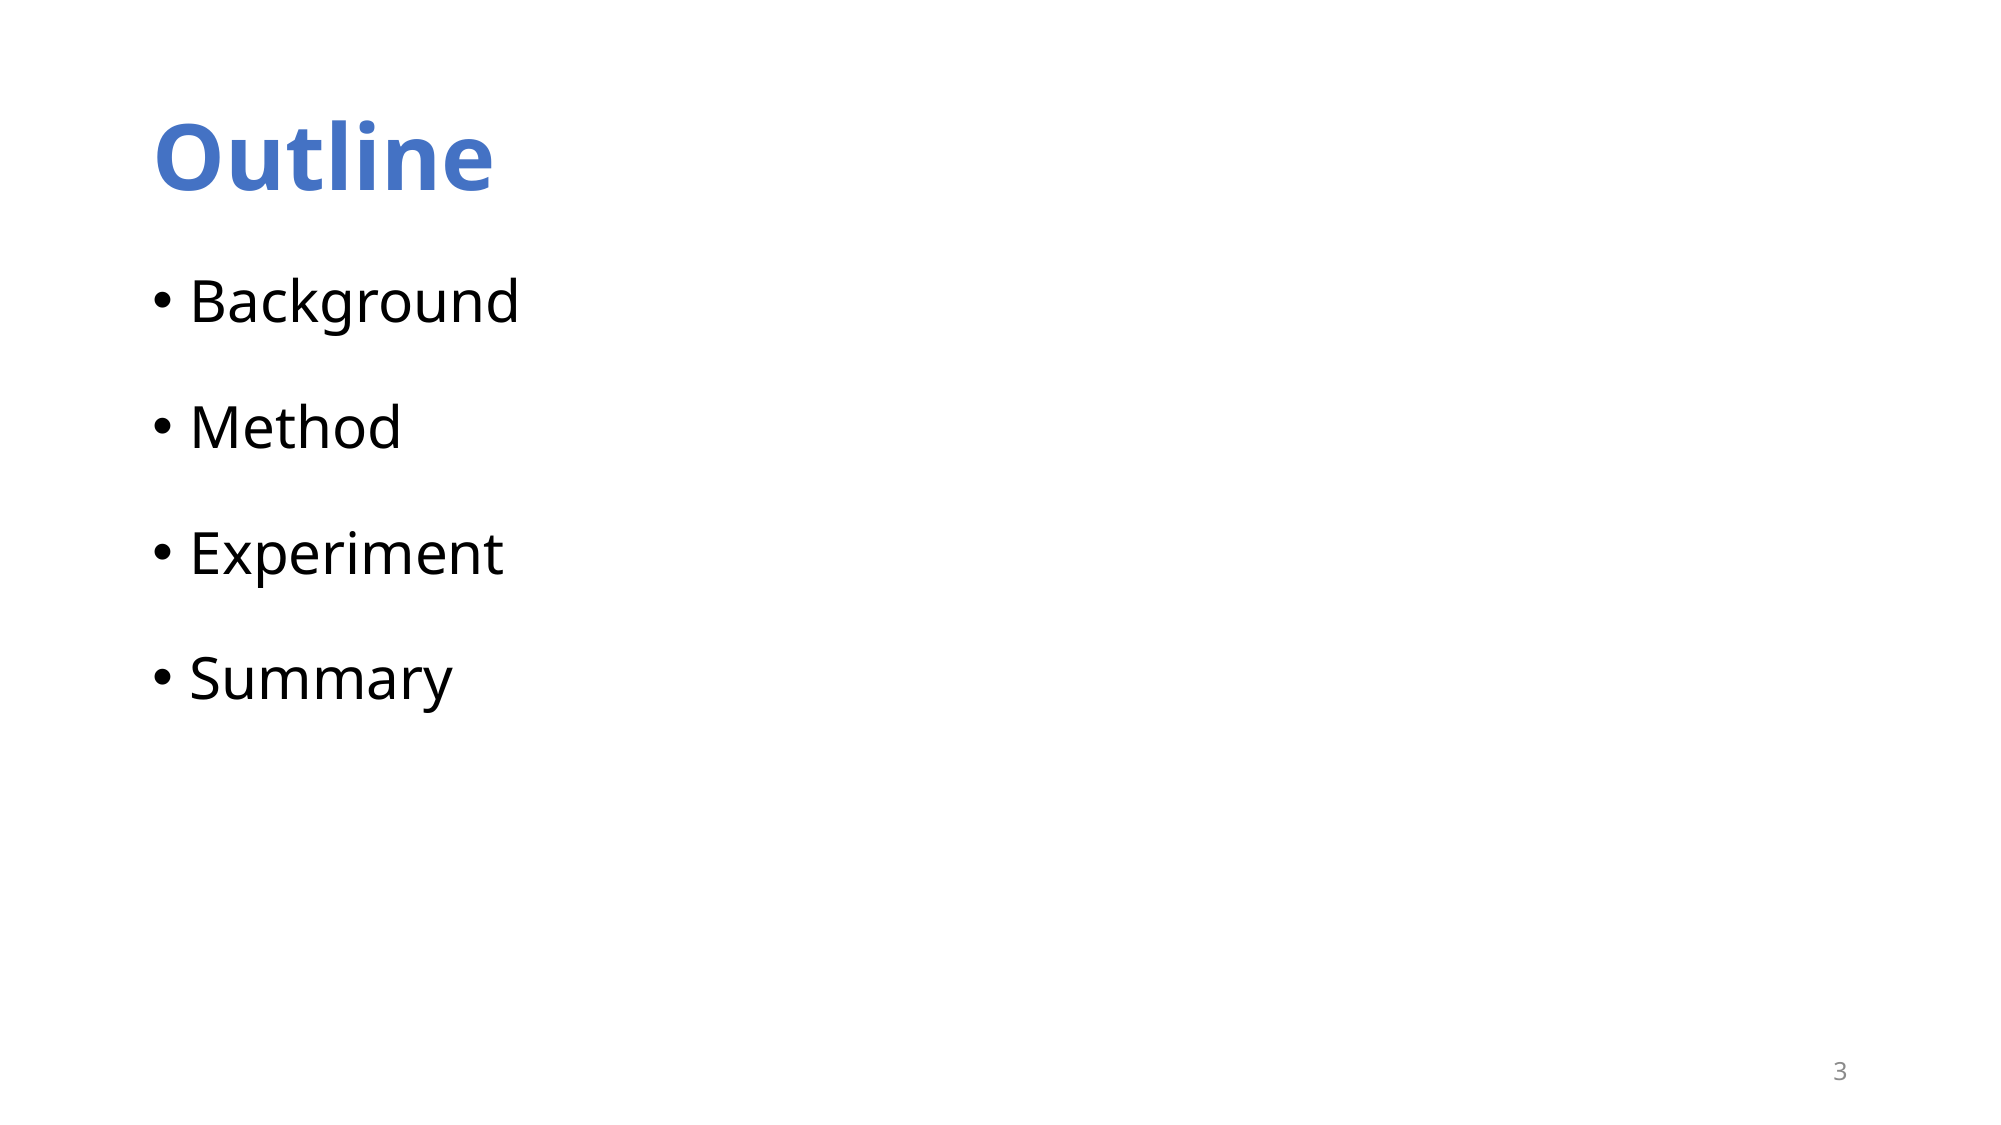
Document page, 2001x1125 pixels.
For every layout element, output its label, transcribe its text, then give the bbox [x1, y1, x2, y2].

slide_number 3 [1412, 1042, 1863, 1103]
title Outline [137, 52, 1863, 222]
list Background Method Experiment Summary [137, 222, 1863, 1014]
